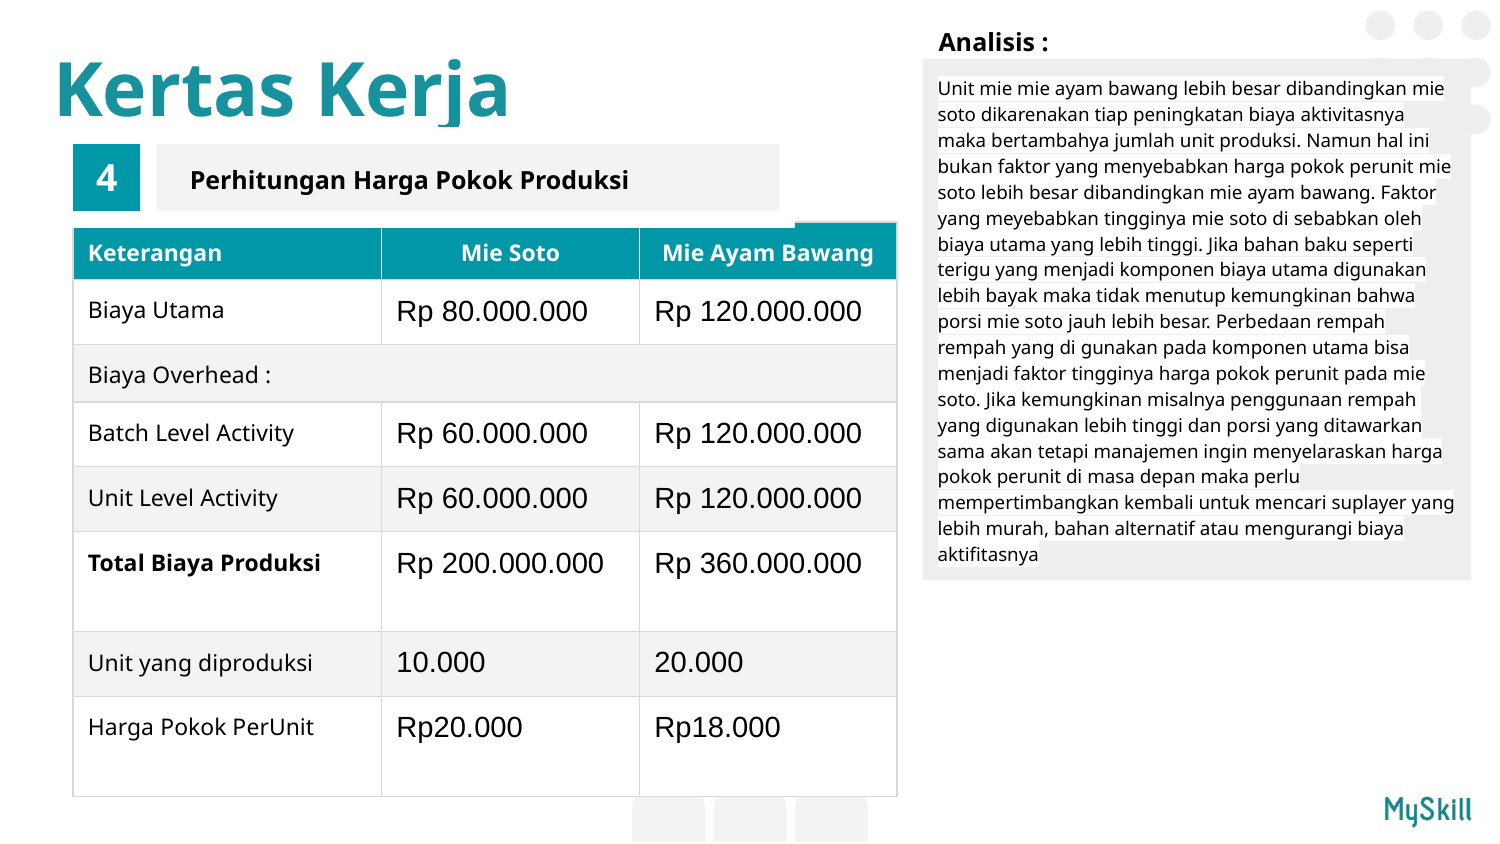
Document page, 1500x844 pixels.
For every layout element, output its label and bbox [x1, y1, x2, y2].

table_cell [74, 467, 381, 531]
table_cell [640, 403, 896, 466]
table_cell [382, 467, 639, 531]
table_cell [640, 632, 896, 696]
table_cell [74, 403, 381, 466]
text_box [631, 777, 868, 842]
table_header [74, 228, 381, 279]
table_cell [640, 532, 896, 631]
table_cell [382, 403, 639, 466]
table_cell [382, 632, 639, 696]
table_header [382, 228, 639, 279]
table_cell [74, 532, 381, 631]
table_cell [640, 467, 896, 531]
table_cell [382, 697, 639, 796]
picture [1379, 787, 1472, 832]
text_box [51, 6, 1492, 581]
table_cell [74, 632, 381, 696]
table_cell [74, 280, 381, 344]
table_cell [382, 280, 639, 344]
table_cell [382, 532, 639, 631]
table_header [640, 223, 896, 279]
table_cell [74, 345, 896, 401]
table_cell [640, 280, 896, 344]
table_header [73, 144, 140, 211]
table_cell [74, 697, 381, 796]
table_header [157, 144, 779, 211]
table_cell [640, 697, 896, 796]
